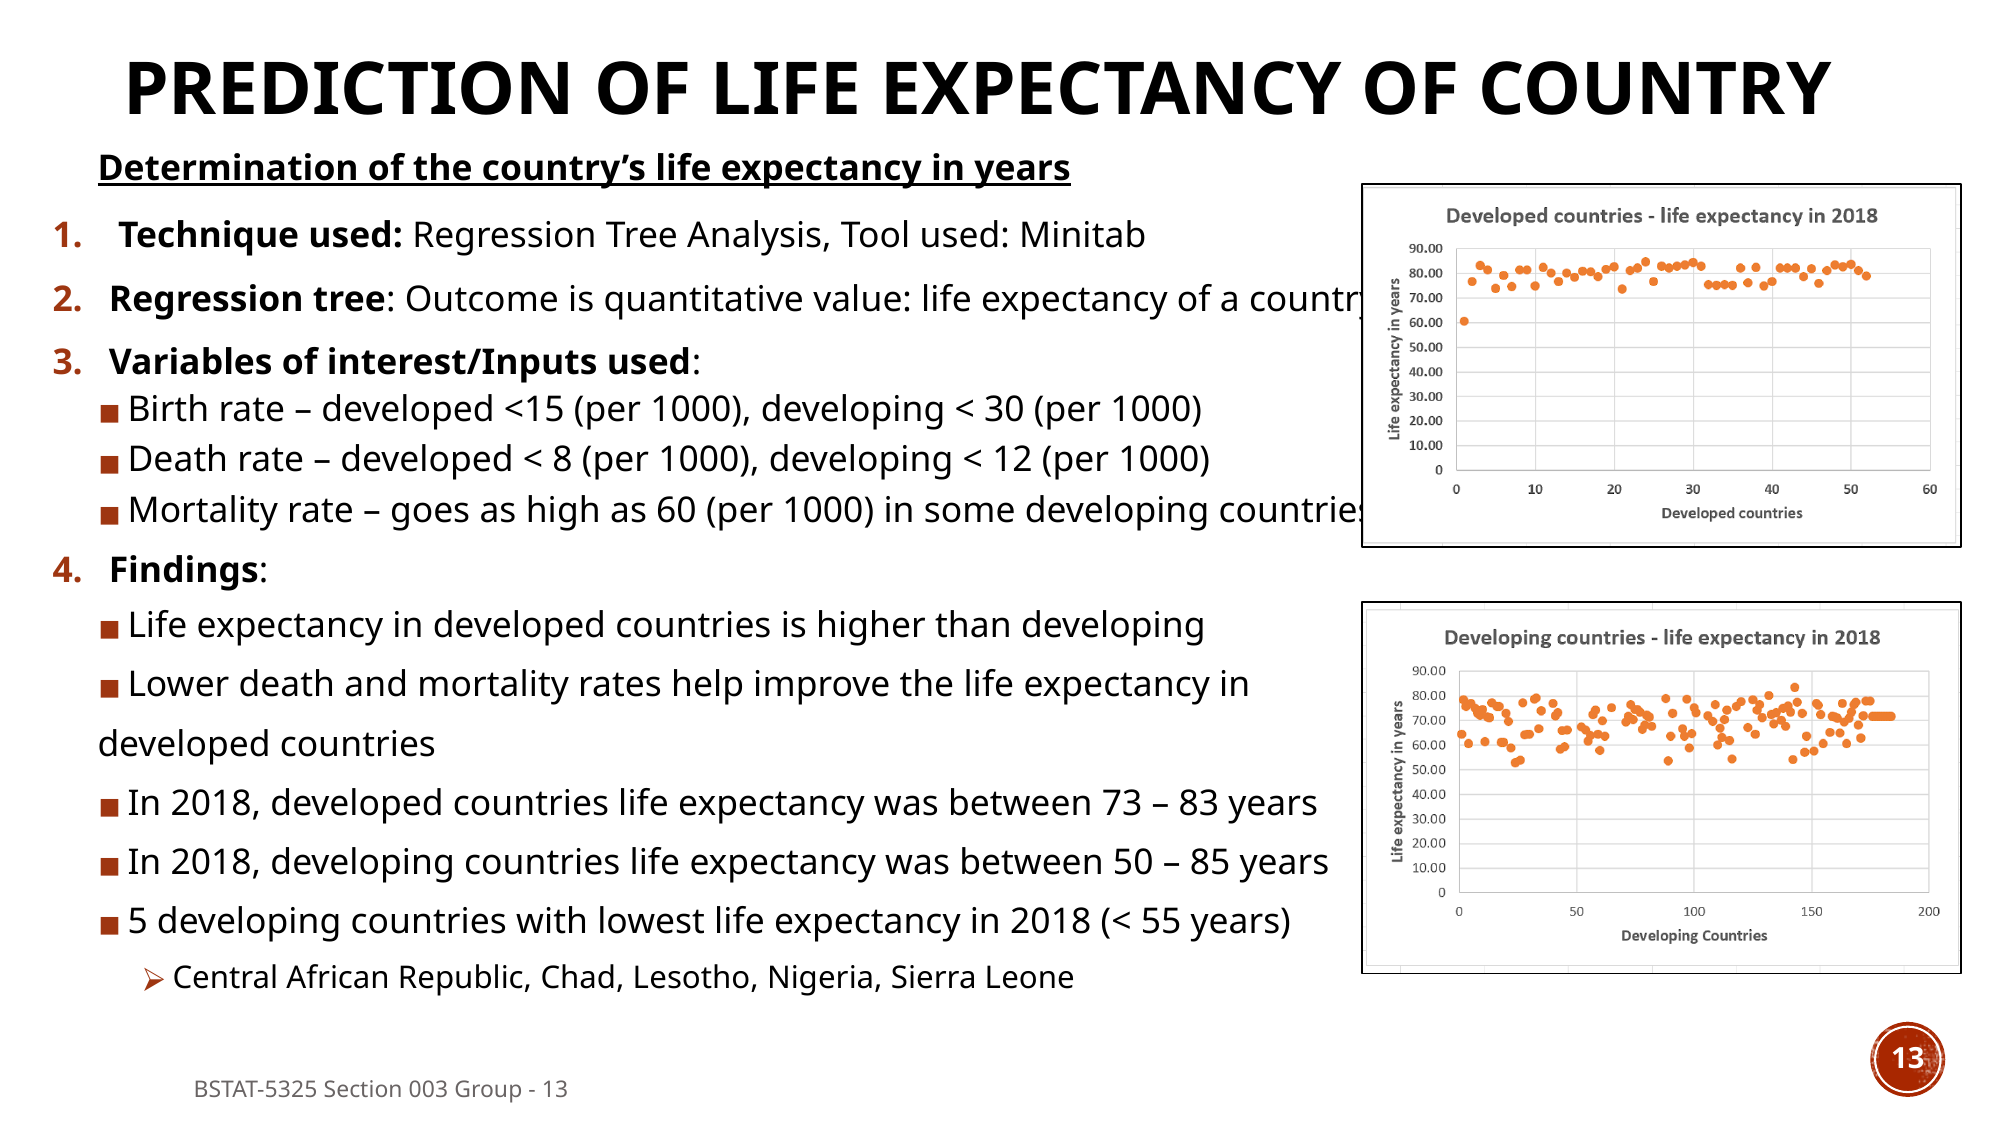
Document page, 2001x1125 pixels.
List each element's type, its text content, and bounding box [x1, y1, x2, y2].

picture [1884, 1089, 1931, 1097]
footer BSTAT-5325 Section 003 Group - 13 [178, 1072, 1217, 1119]
slide_number ‹#› [1855, 1072, 1961, 1089]
picture [1362, 602, 1961, 973]
title PREDICTION OF LIFE EXPECTANCY OF COUNTRY [40, 29, 1916, 142]
list Determination of the country’s life expectancy in years Technique used: Regression Tree Analysis, Tool used: Minitab Regression tree: Outcome is quantitative value: life expectancy of a country Variables of interest/Inputs used: Birth rate – developed <15 (per 1000), developing < 30 (per 1000) Death rate – developed < 8 (per 1000), developing < 12 (per 1000) Mortality rate – goes as high as 60 (per 1000) in some developing countries Findings: Life expectancy in developed countries is higher than developing Lower death and mortality rates help improve the life expectancy in developed countries In 2018, developed countries life expectancy was between 73 – 83 years In 2018, developing countries life expectancy was between 50 – 85 years 5 developing countries with lowest life expectancy in 2018 (< 55 years) Central African Republic, Chad, Lesotho, Nigeria, Sierra Leone [37, 142, 2000, 1072]
picture [1362, 184, 1961, 547]
